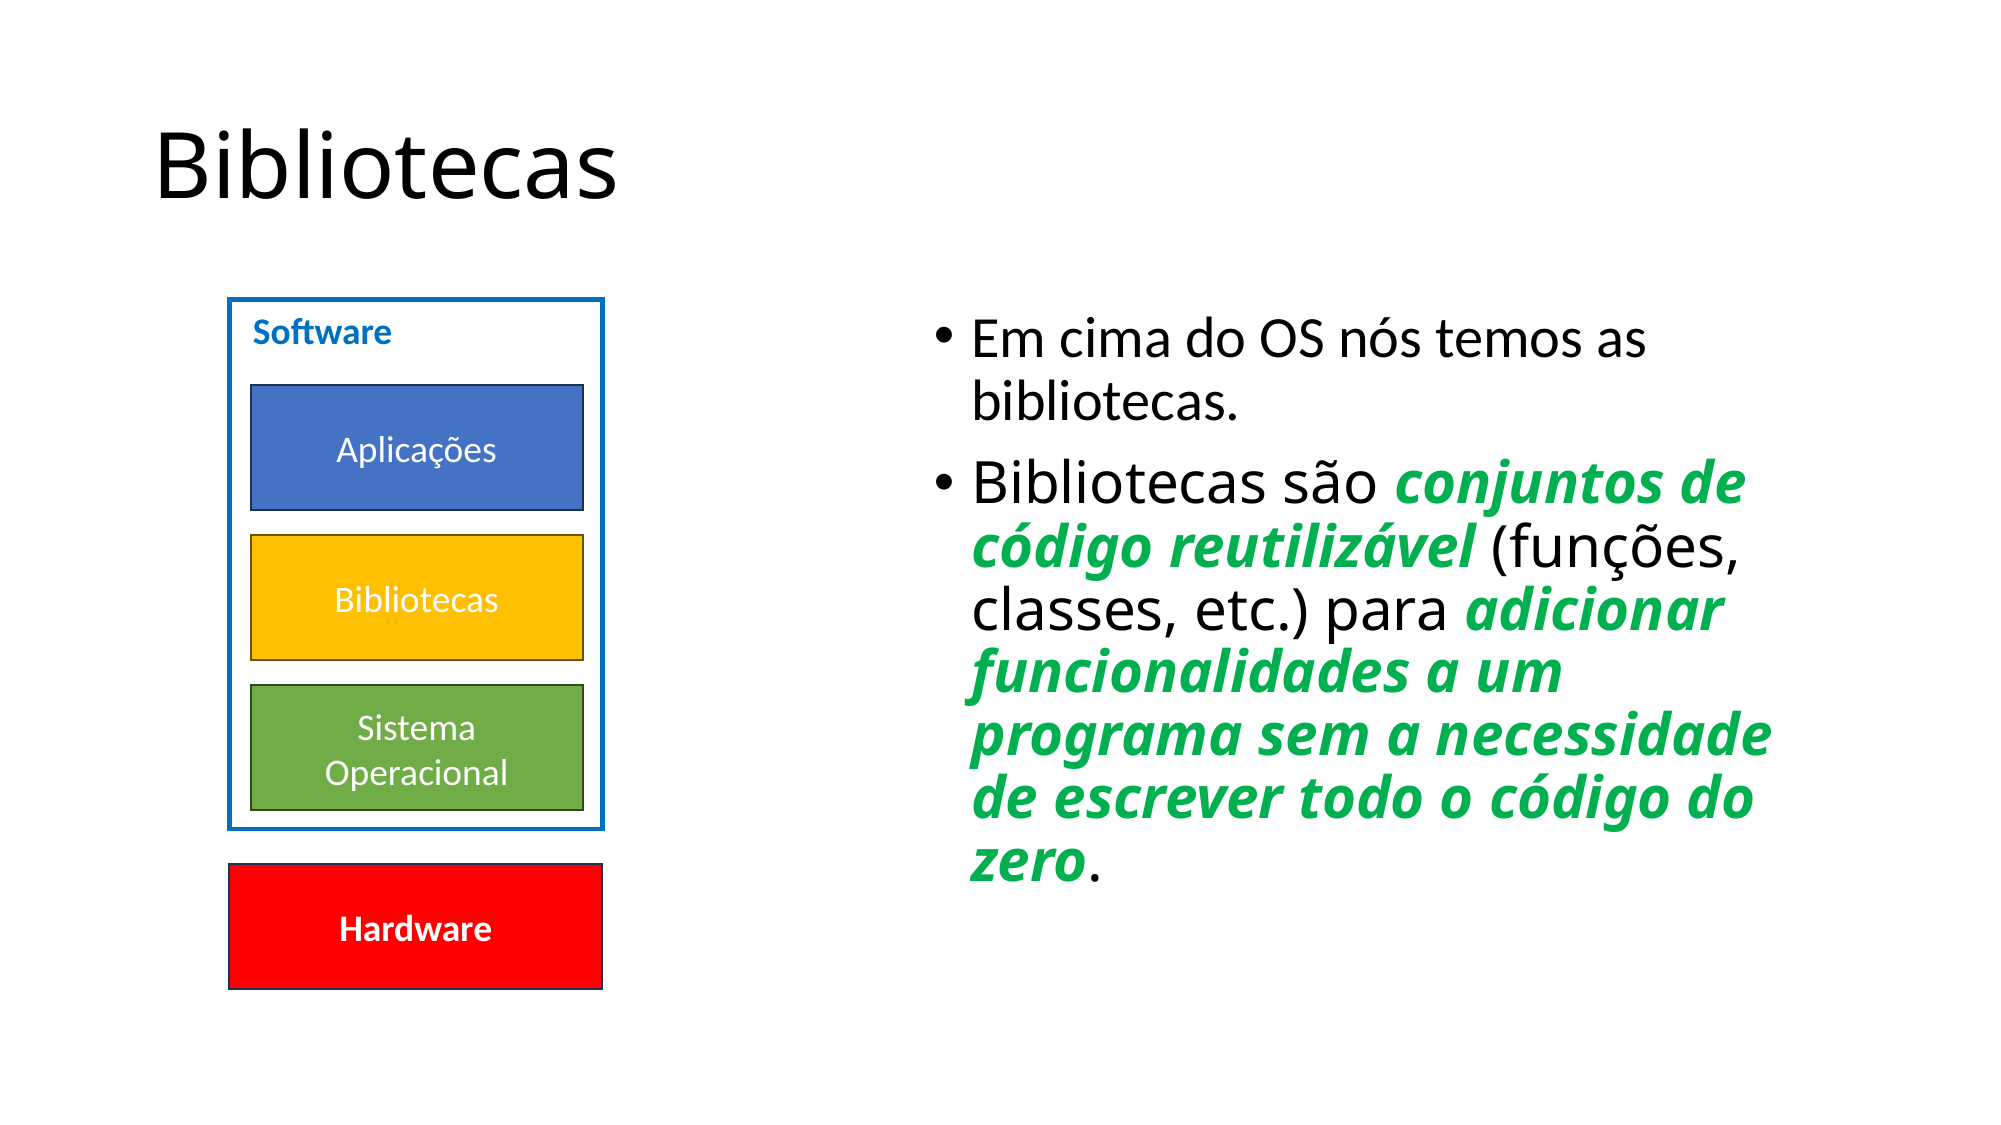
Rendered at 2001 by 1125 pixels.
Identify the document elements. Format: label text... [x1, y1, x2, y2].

title Bibliotecas [137, 59, 1863, 278]
list Em cima do OS nós temos as bibliotecas. Bibliotecas são conjuntos de código reutilizável (funções, classes, etc.) para adicionar funcionalidades a um programa sem a necessidade de escrever todo o código do zero. [918, 299, 1863, 1014]
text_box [229, 299, 603, 989]
